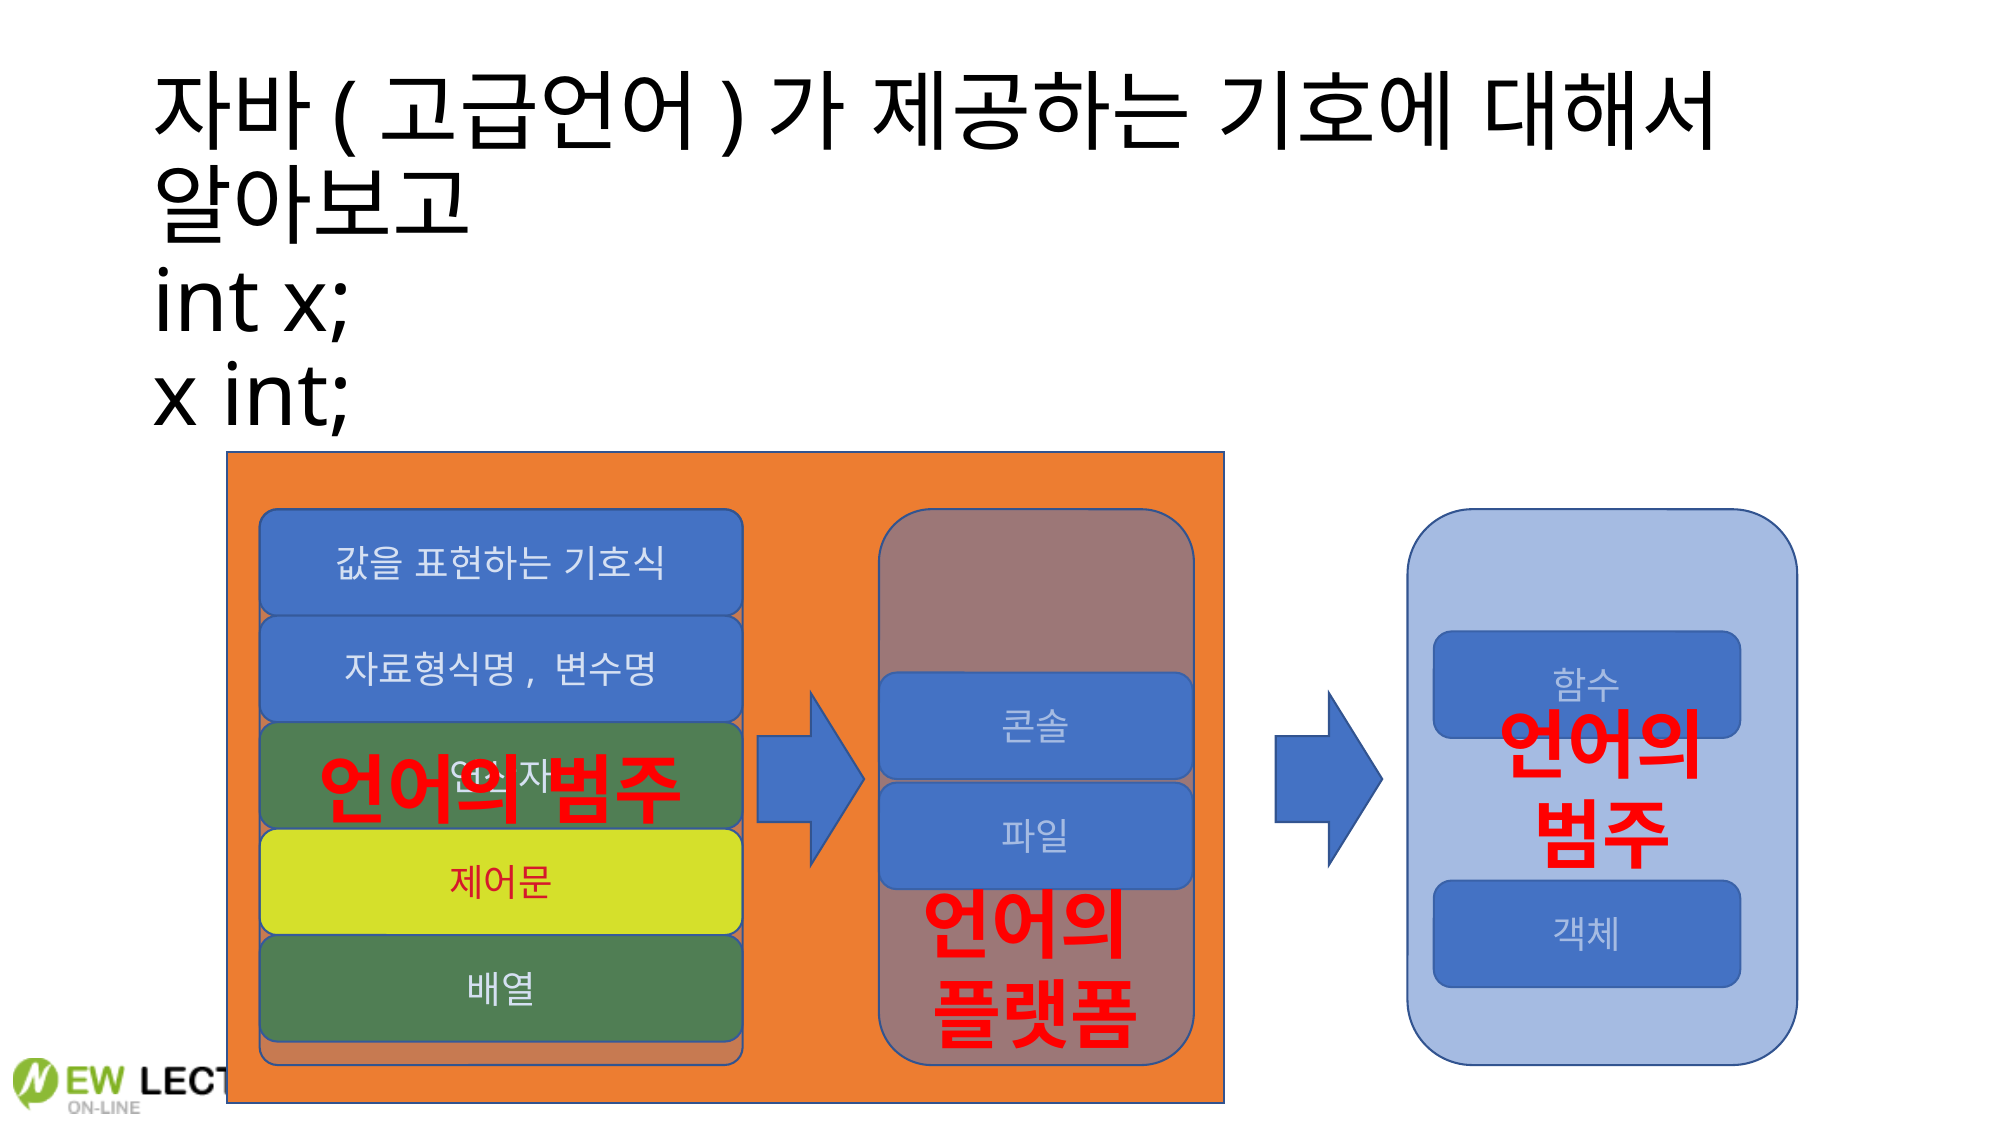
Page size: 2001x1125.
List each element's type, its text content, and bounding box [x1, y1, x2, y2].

text_box 언어의 플랫폼 [877, 508, 1195, 1067]
title 자바(고급언어)가 제공하는 기호에 대해서 알아보고 int x; x int; [137, 59, 1863, 453]
text_box [756, 689, 866, 869]
text_box [1274, 689, 1384, 869]
text_box 언어의 범주 [258, 508, 744, 1067]
picture [13, 1058, 323, 1114]
text_box 언어의 범주 [1406, 508, 1799, 1067]
text_box [226, 453, 1225, 1104]
